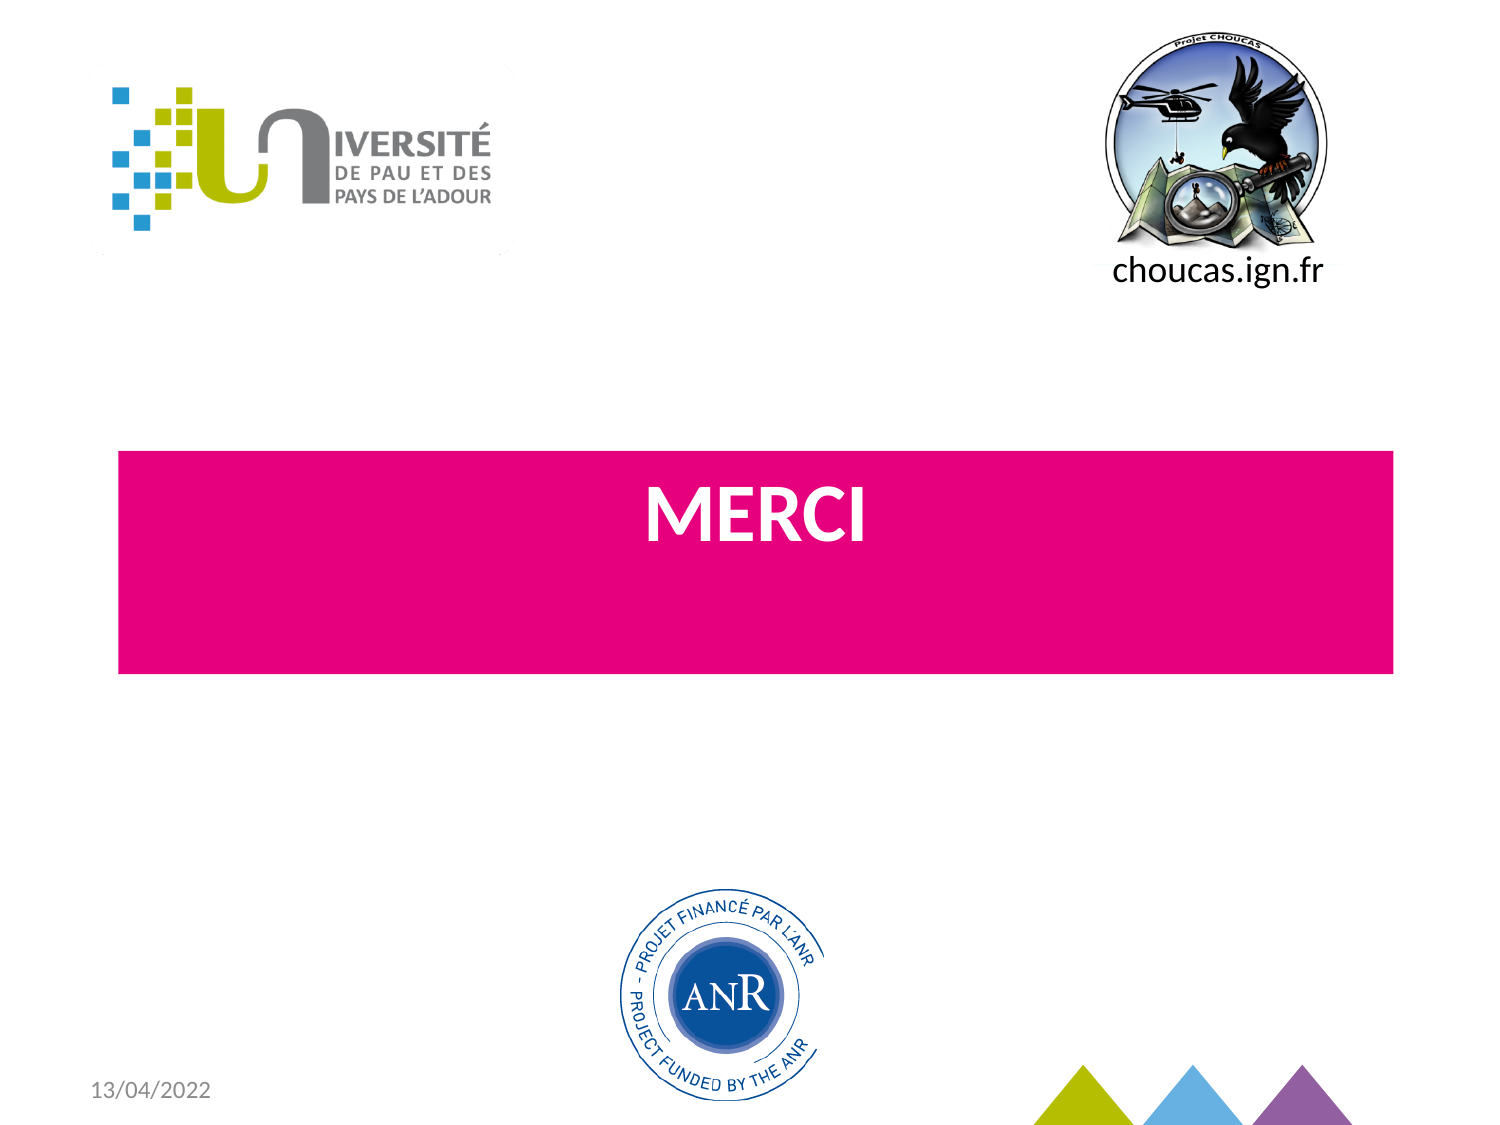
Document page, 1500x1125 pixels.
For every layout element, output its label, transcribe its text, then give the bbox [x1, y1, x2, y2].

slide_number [75, 1058, 243, 1119]
picture [88, 63, 514, 255]
title Merci [118, 450, 1394, 675]
picture [1092, 19, 1342, 268]
picture [620, 889, 824, 1101]
